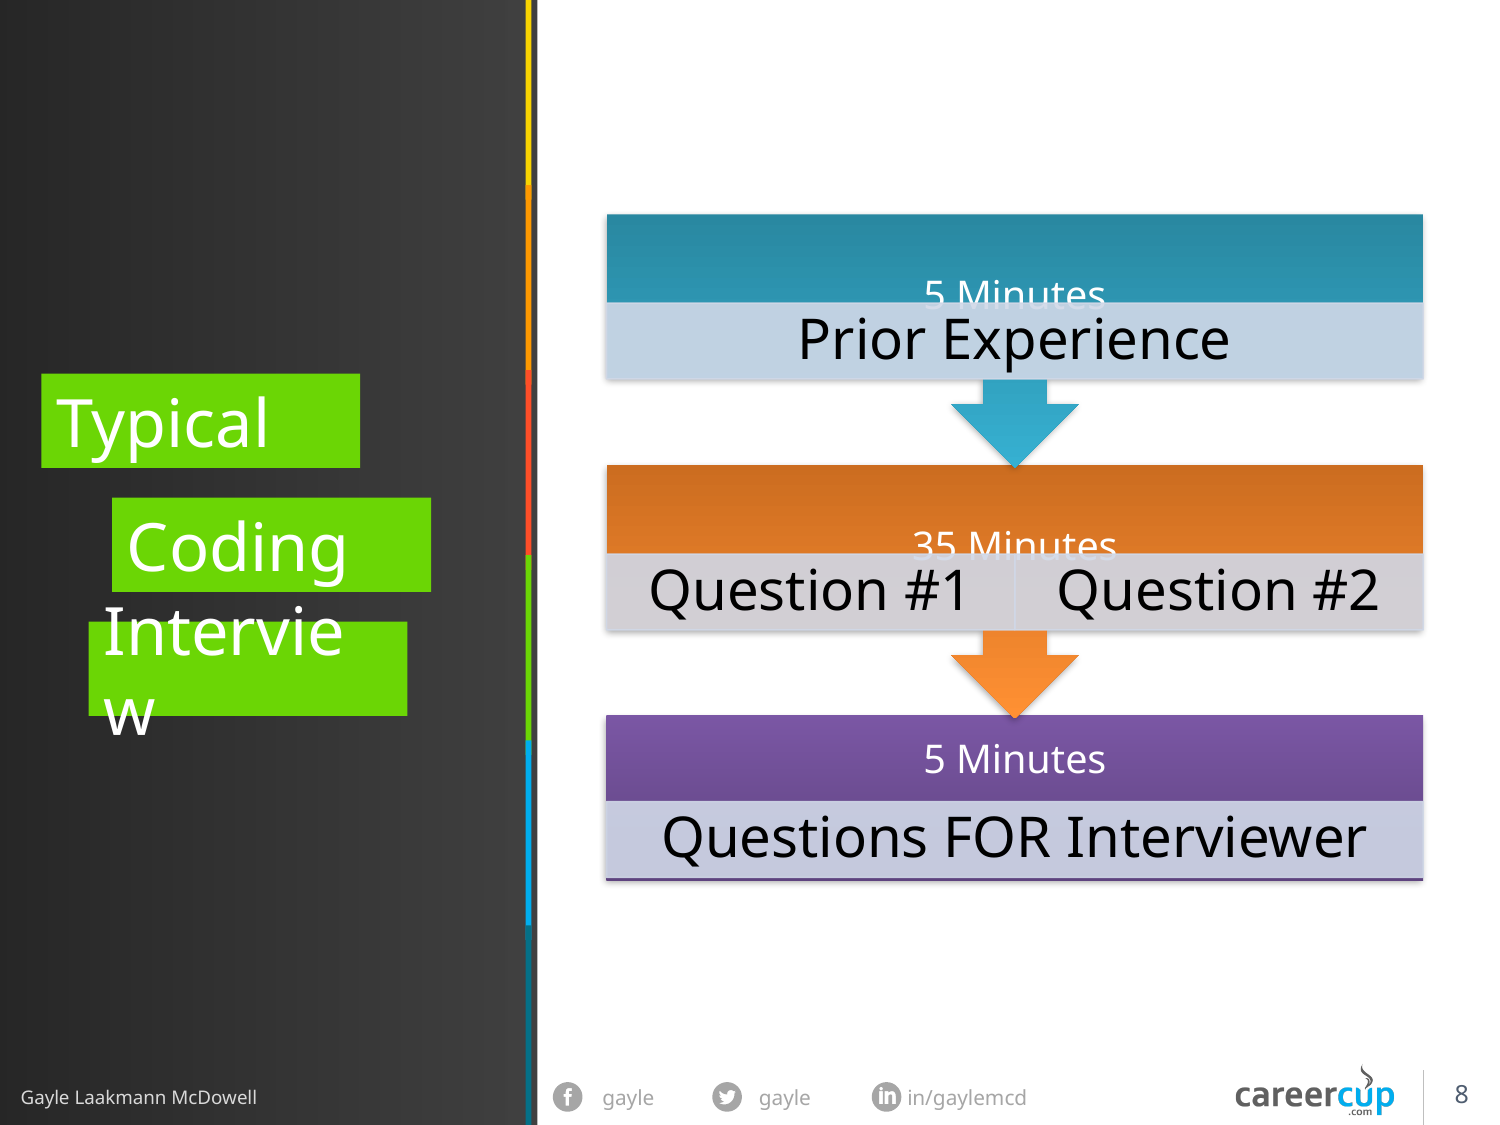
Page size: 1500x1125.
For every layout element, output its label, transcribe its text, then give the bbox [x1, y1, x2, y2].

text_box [606, 213, 1424, 882]
list Typical [41, 373, 361, 468]
list Coding [112, 497, 432, 592]
picture [1234, 1062, 1396, 1117]
list Interview [88, 621, 408, 716]
